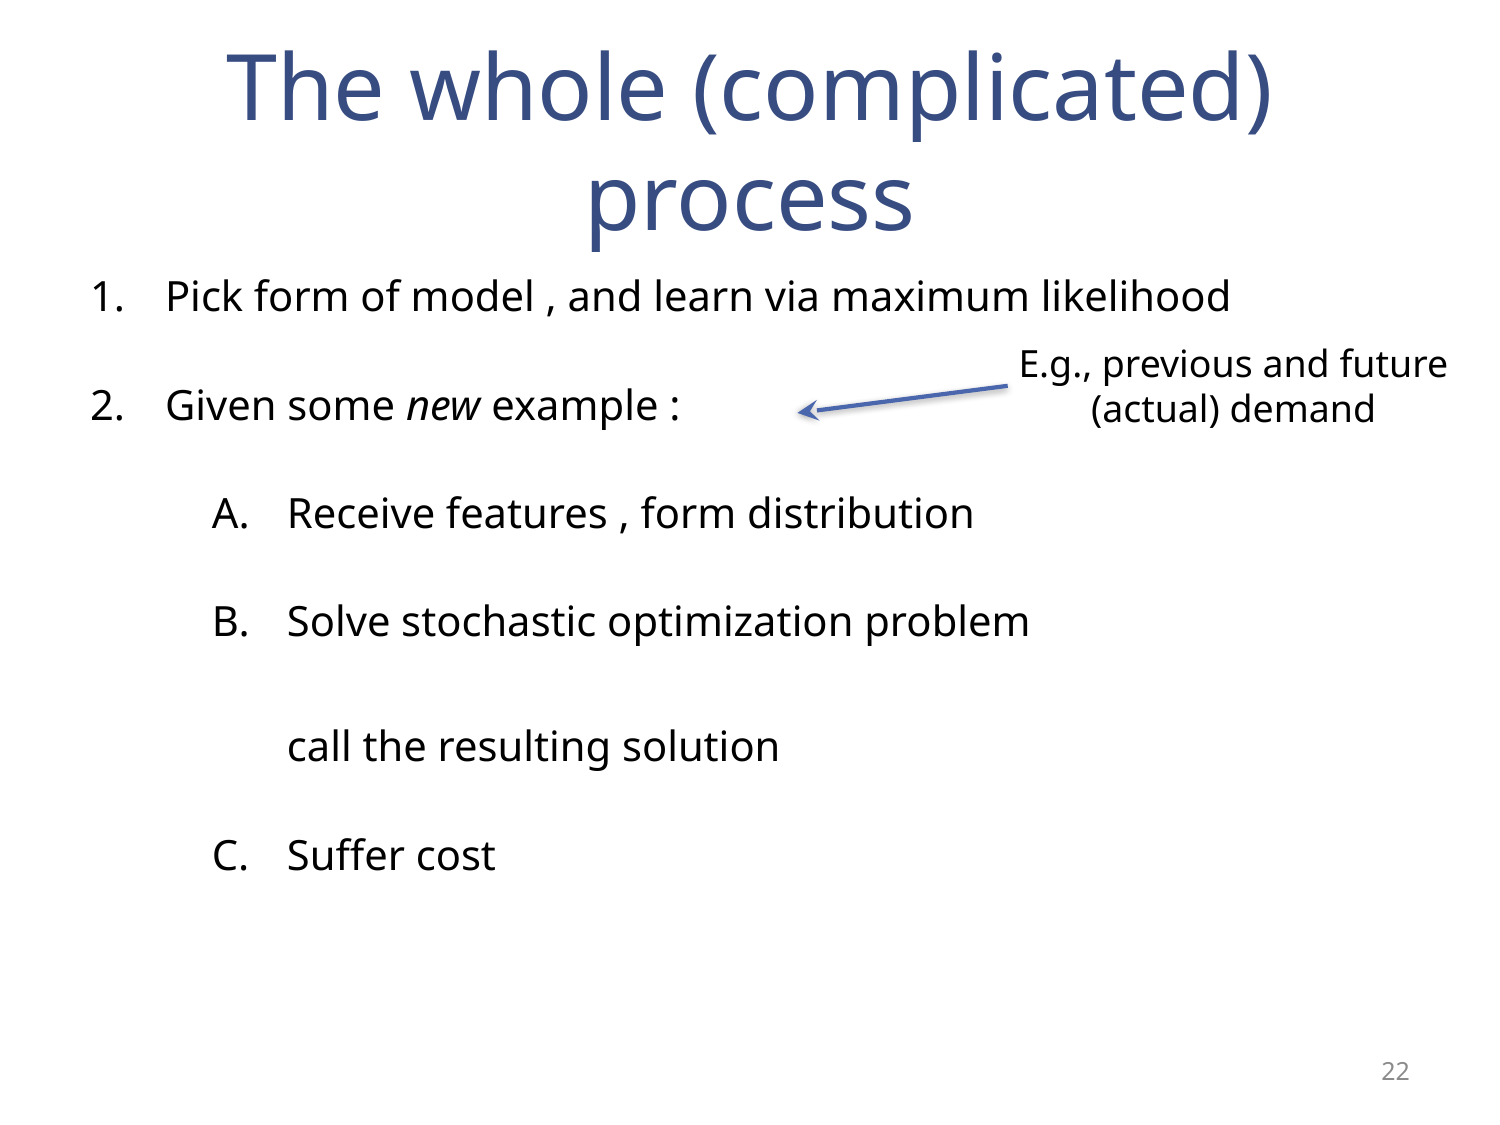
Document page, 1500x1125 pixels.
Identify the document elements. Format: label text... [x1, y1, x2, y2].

text_box E.g., previous and future (actual) demand [997, 332, 1470, 438]
slide_number 22 [1074, 1042, 1425, 1103]
title The whole (complicated) process [75, 45, 1425, 233]
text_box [797, 385, 1008, 414]
